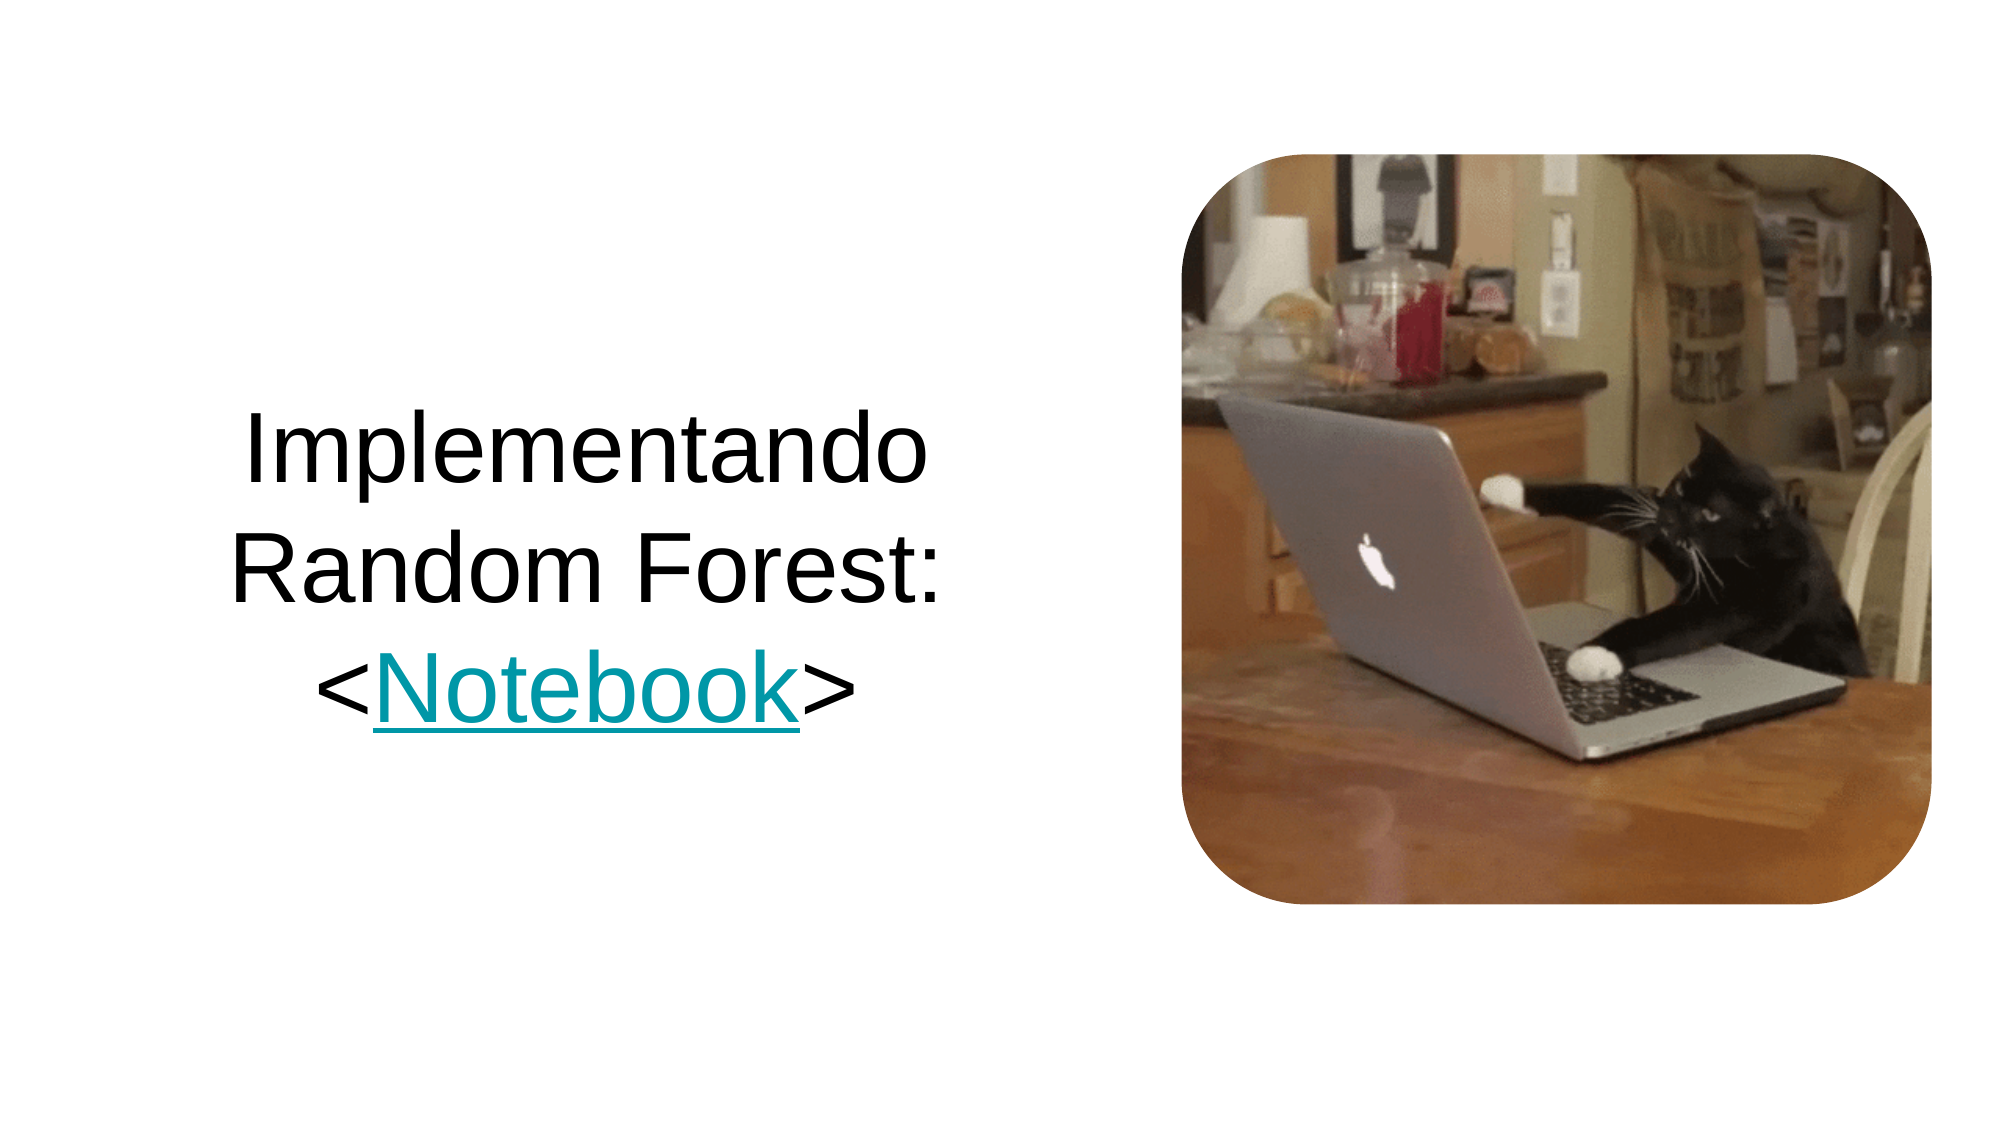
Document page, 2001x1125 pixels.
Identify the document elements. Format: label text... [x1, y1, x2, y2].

title Implementando Random Forest: <Notebook> [68, 470, 1105, 655]
picture [1181, 154, 1932, 905]
